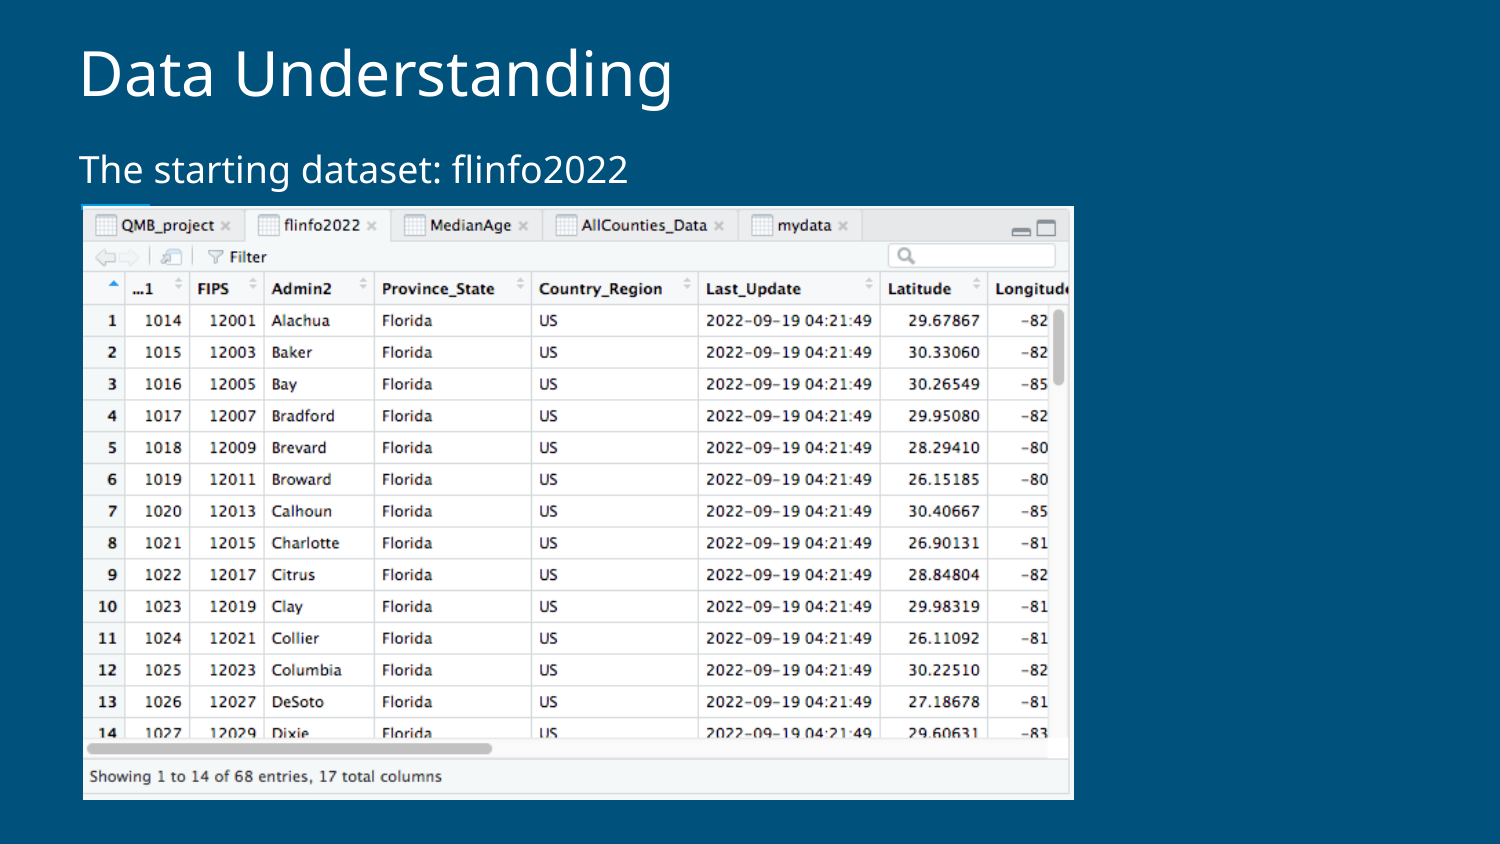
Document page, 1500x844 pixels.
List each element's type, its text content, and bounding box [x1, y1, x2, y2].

list The starting dataset: flinfo2022 [63, 124, 1437, 630]
title Data Understanding [63, 11, 1437, 124]
picture [84, 207, 1073, 799]
